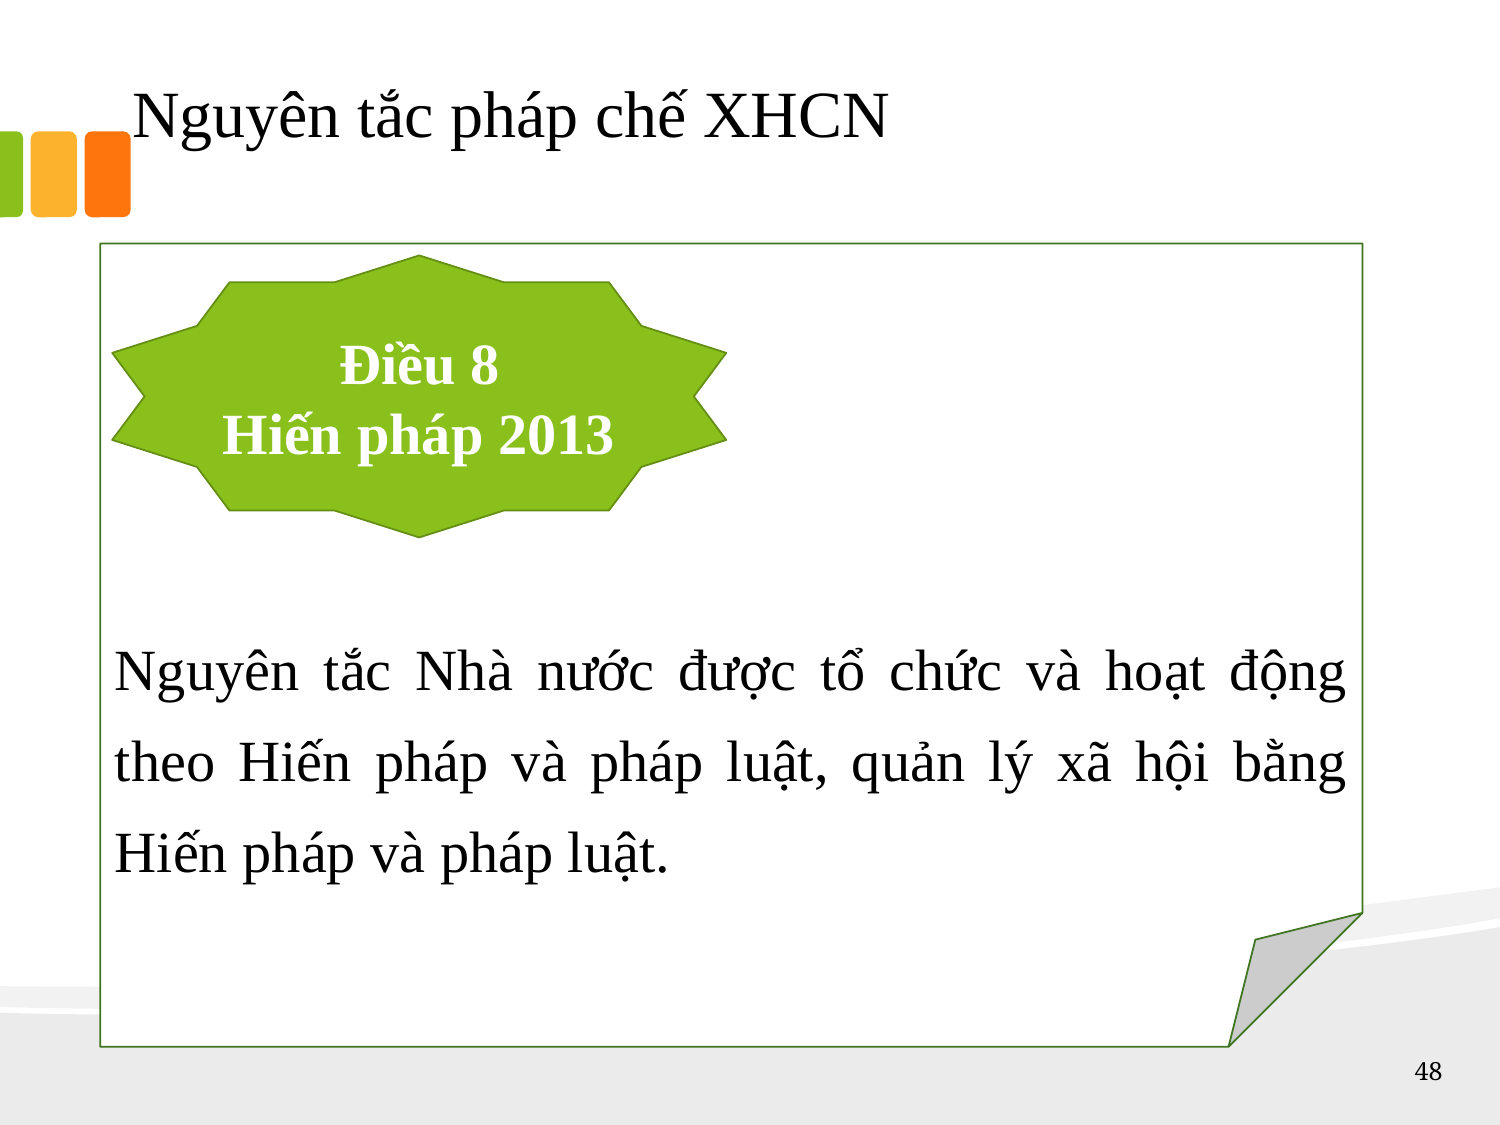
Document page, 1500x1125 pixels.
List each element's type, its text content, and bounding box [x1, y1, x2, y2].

text_box Điều 8 Hiến pháp 2013 [111, 254, 728, 539]
slide_number 48 [1362, 1057, 1463, 1088]
text_box Nguyên tắc Nhà nước được tổ chức và hoạt động theo Hiến pháp và pháp luật, quản lý xã hội bằng Hiến pháp và pháp luật. [99, 242, 1364, 1048]
title Nguyên tắc pháp chế XHCN [112, 60, 1483, 161]
